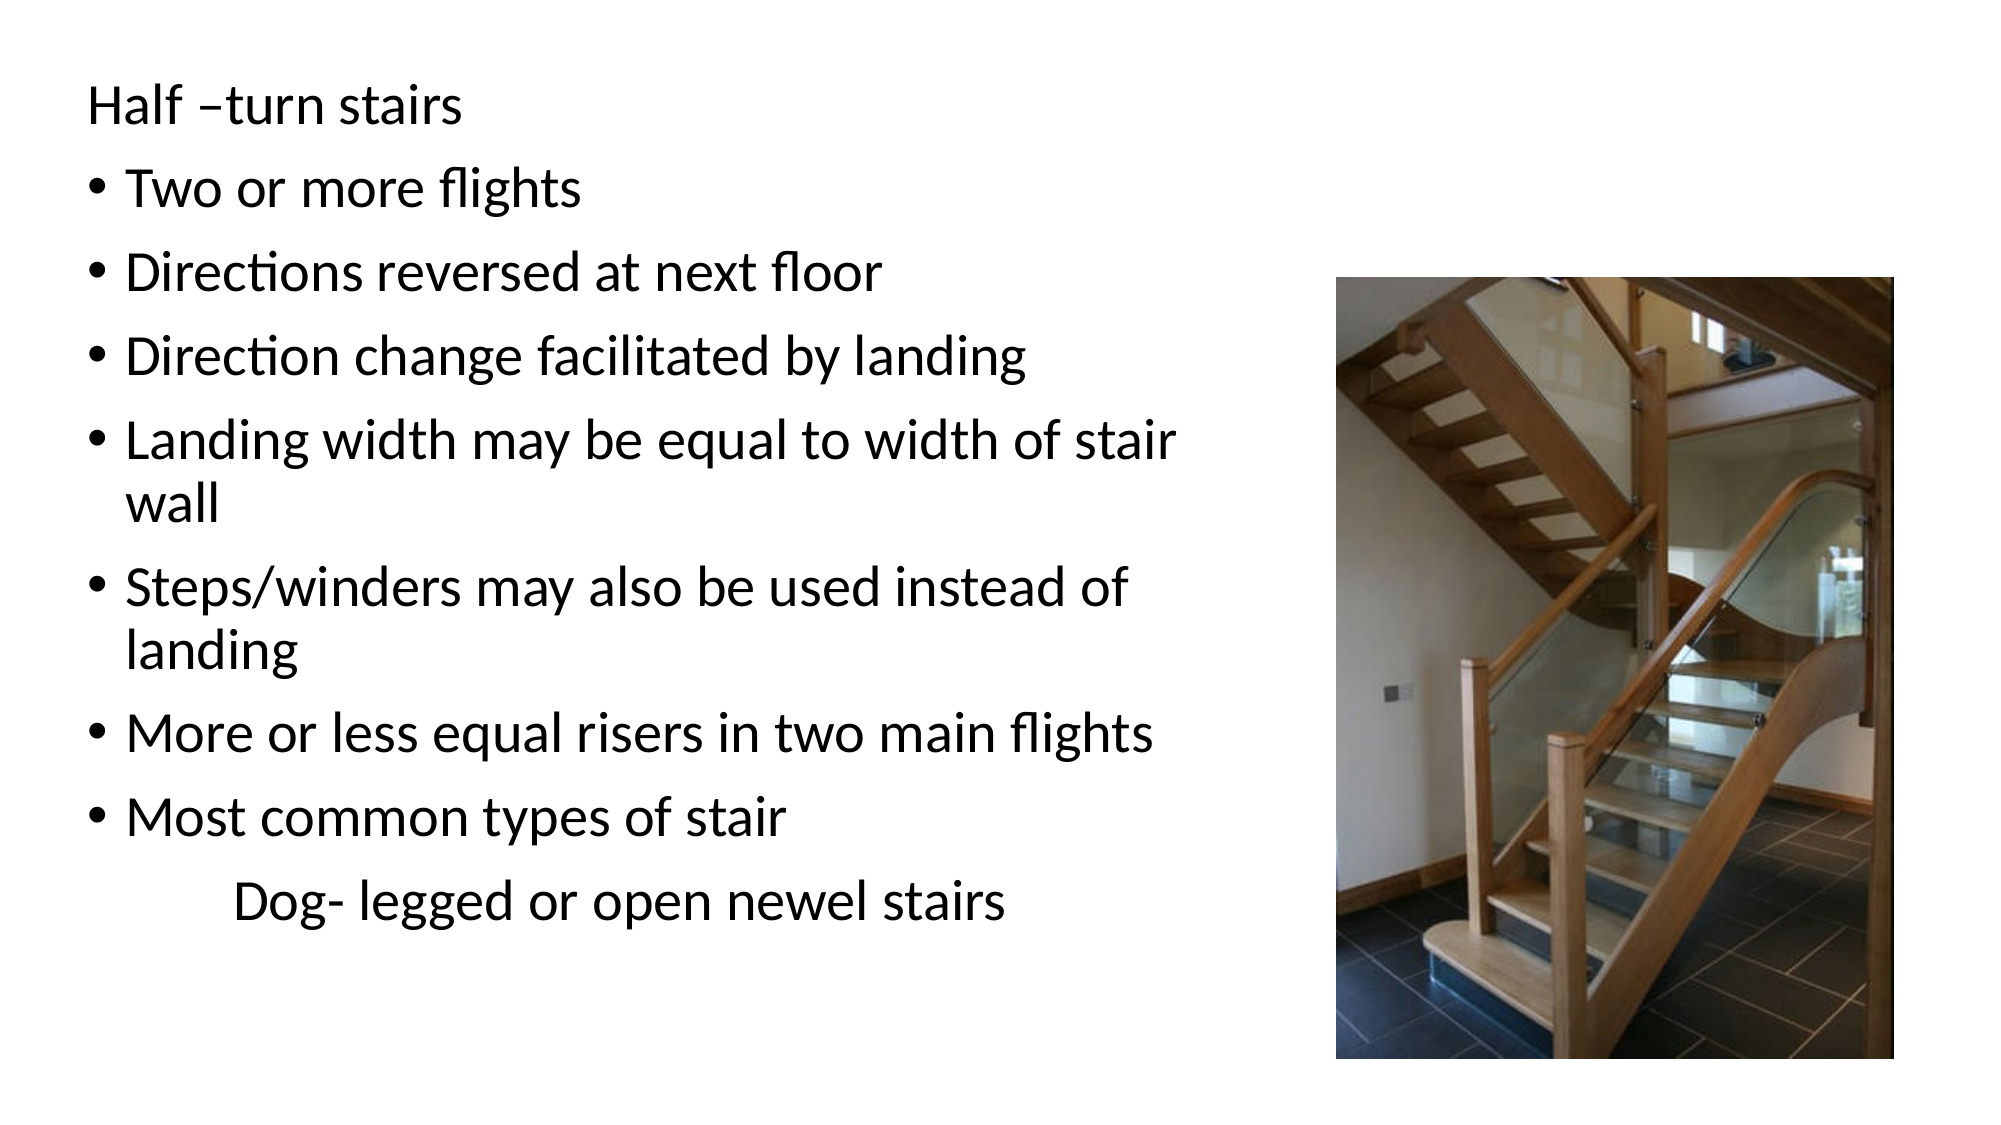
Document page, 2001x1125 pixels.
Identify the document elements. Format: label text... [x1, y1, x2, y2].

picture [1336, 277, 1894, 1059]
list Half –turn stairs Two or more flights Directions reversed at next floor Direction change facilitated by landing Landing width may be equal to width of stair wall Steps/winders may also be used instead of landing More or less equal risers in two main flights Most common types of stair Dog- legged or open newel stairs [72, 66, 1297, 1059]
